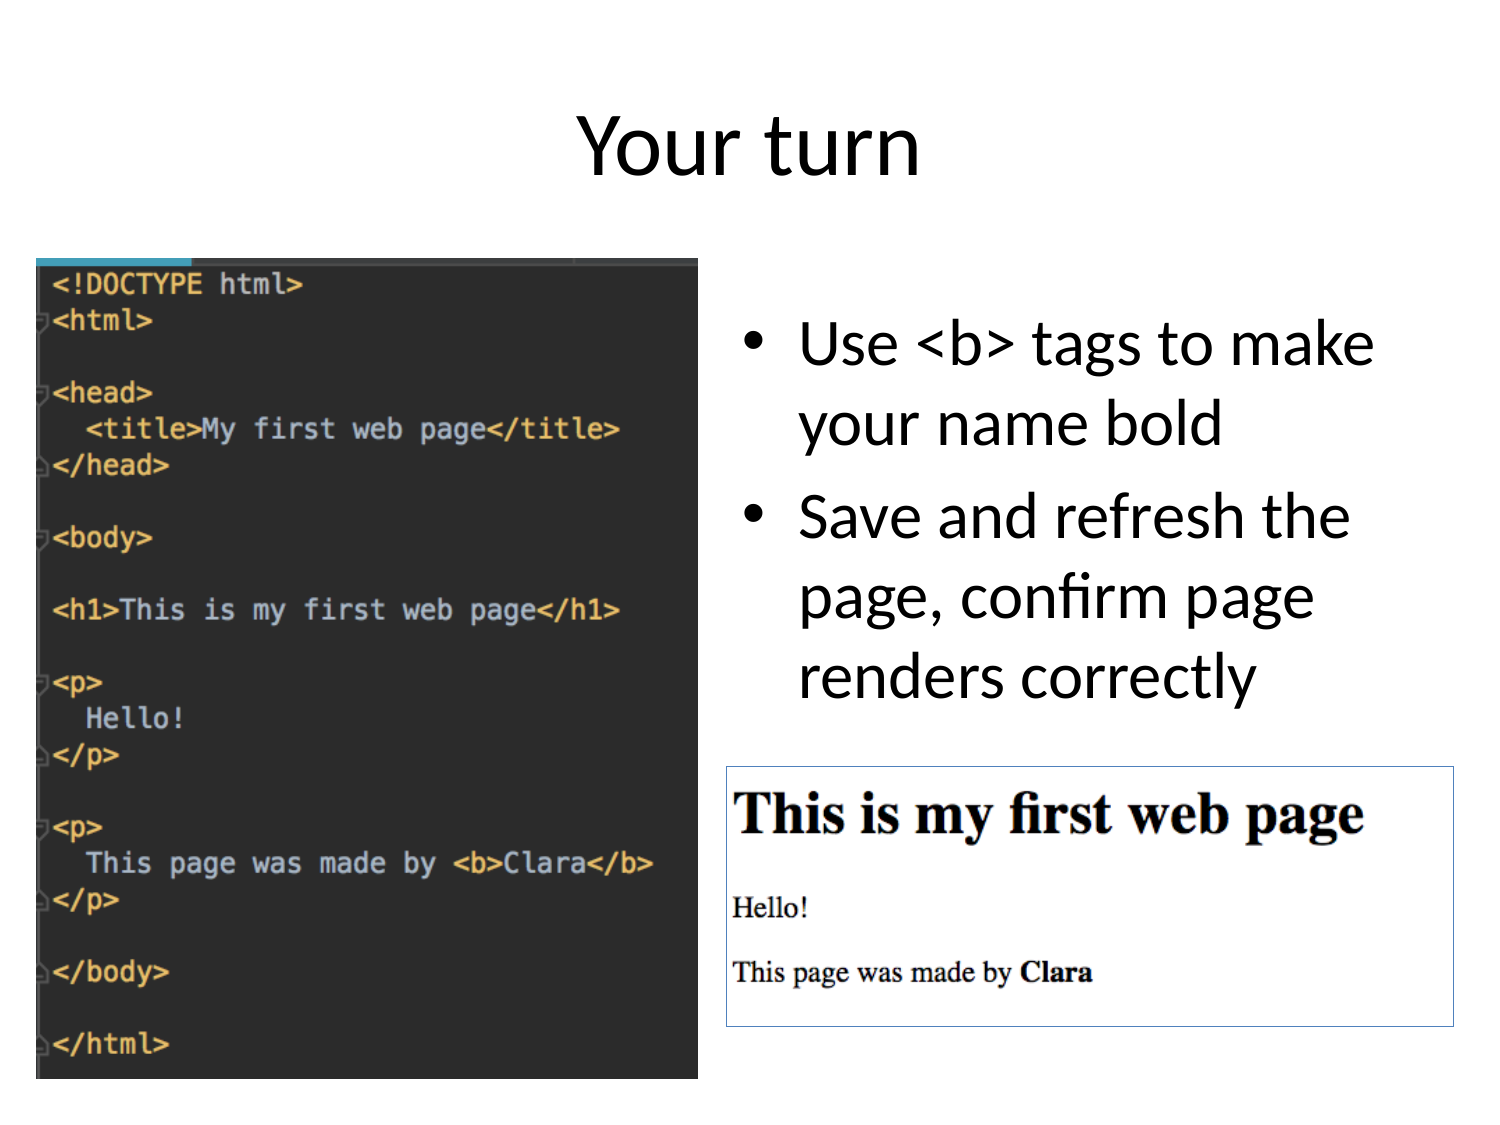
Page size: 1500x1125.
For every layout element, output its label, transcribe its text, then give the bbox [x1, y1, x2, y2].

title Your turn [75, 45, 1425, 233]
picture [35, 258, 699, 1080]
picture [726, 765, 1455, 1027]
list Use <b> tags to make your name bold Save and refresh the page, confirm page renders correctly [726, 291, 1425, 765]
